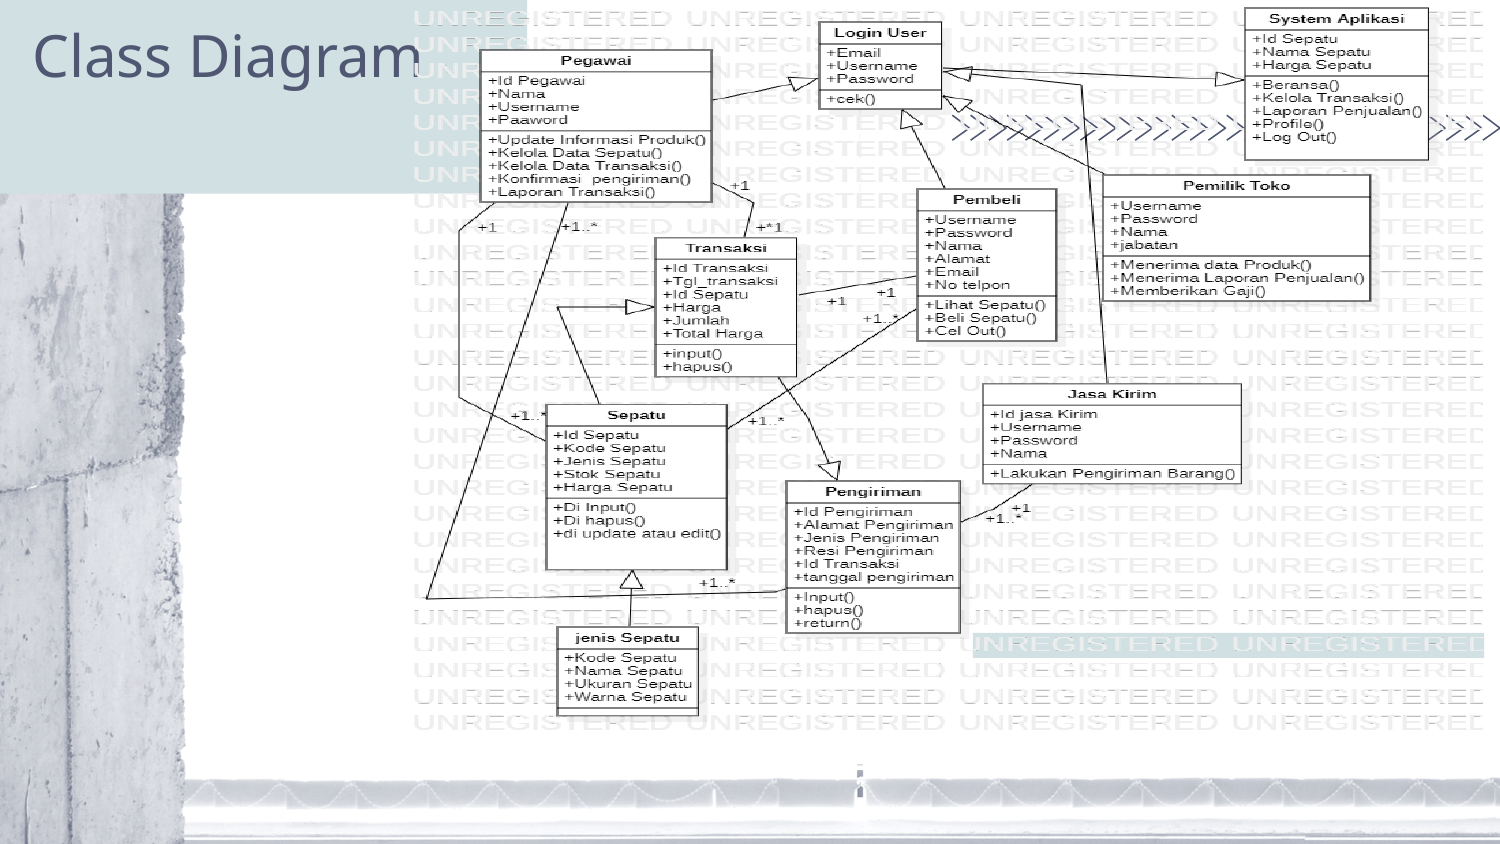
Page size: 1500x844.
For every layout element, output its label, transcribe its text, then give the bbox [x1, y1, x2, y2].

title Class Diagram [17, 50, 408, 129]
picture [0, 0, 1500, 844]
